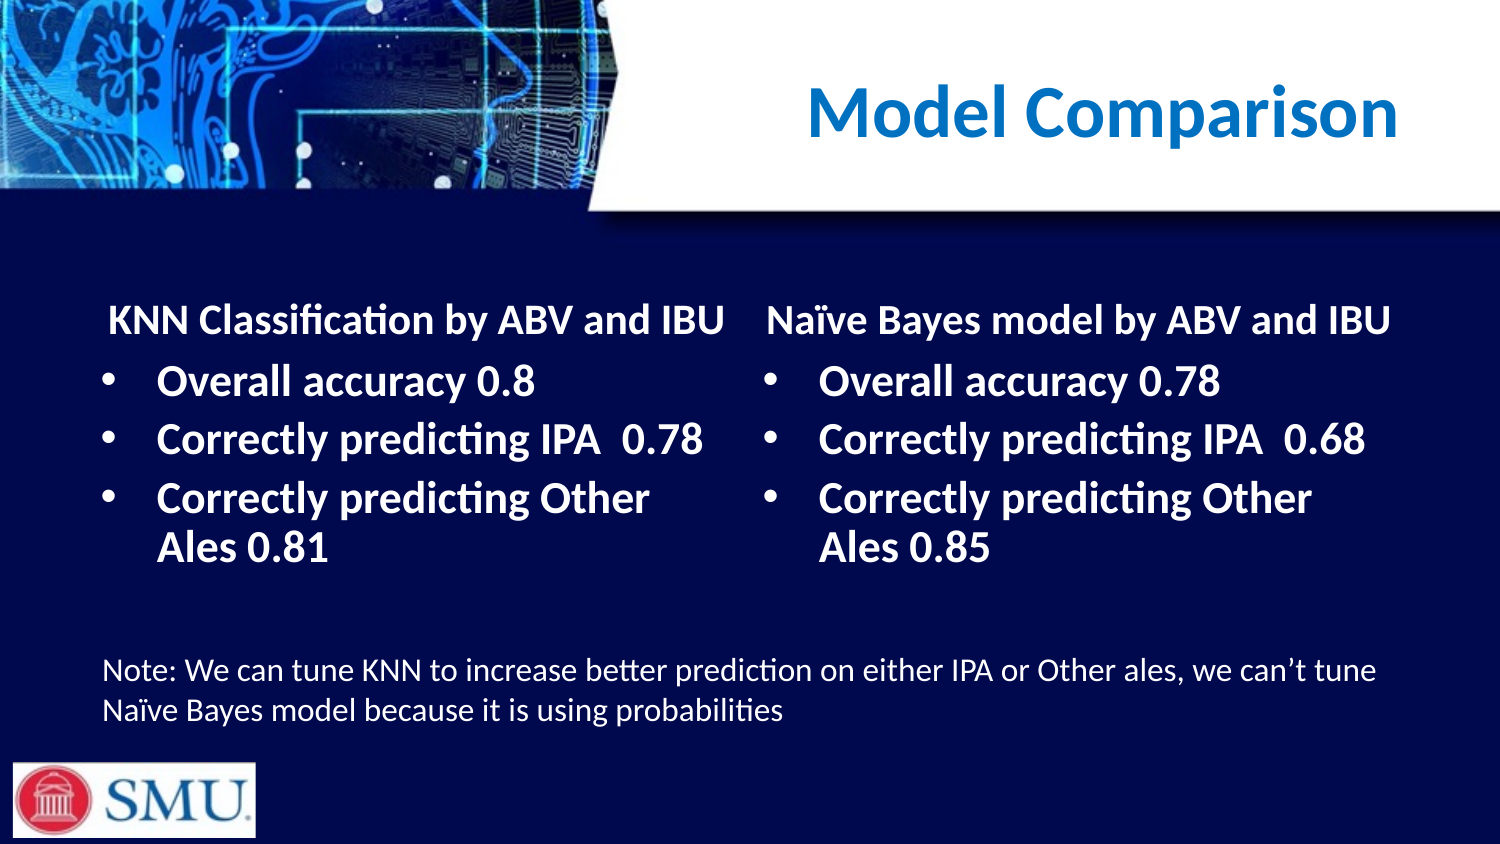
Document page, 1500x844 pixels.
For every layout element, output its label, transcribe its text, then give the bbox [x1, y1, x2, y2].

text_box Overall accuracy 0.78 Correctly predicting IPA 0.68 Correctly predicting Other Ales 0.85 [747, 349, 1415, 641]
list Naïve Bayes model by ABV and IBU [747, 271, 1411, 349]
picture [0, 0, 1500, 844]
text_box Note: We can tune KNN to increase better prediction on either IPA or Other ales, we can’t tune Naïve Bayes model because it is using probabilities [87, 641, 1417, 736]
list Overall accuracy 0.8 Correctly predicting IPA 0.78 Correctly predicting Other Ales 0.81 [85, 349, 730, 642]
title Model Comparison [87, 44, 1416, 170]
list KNN Classification by ABV and IBU [85, 271, 747, 351]
